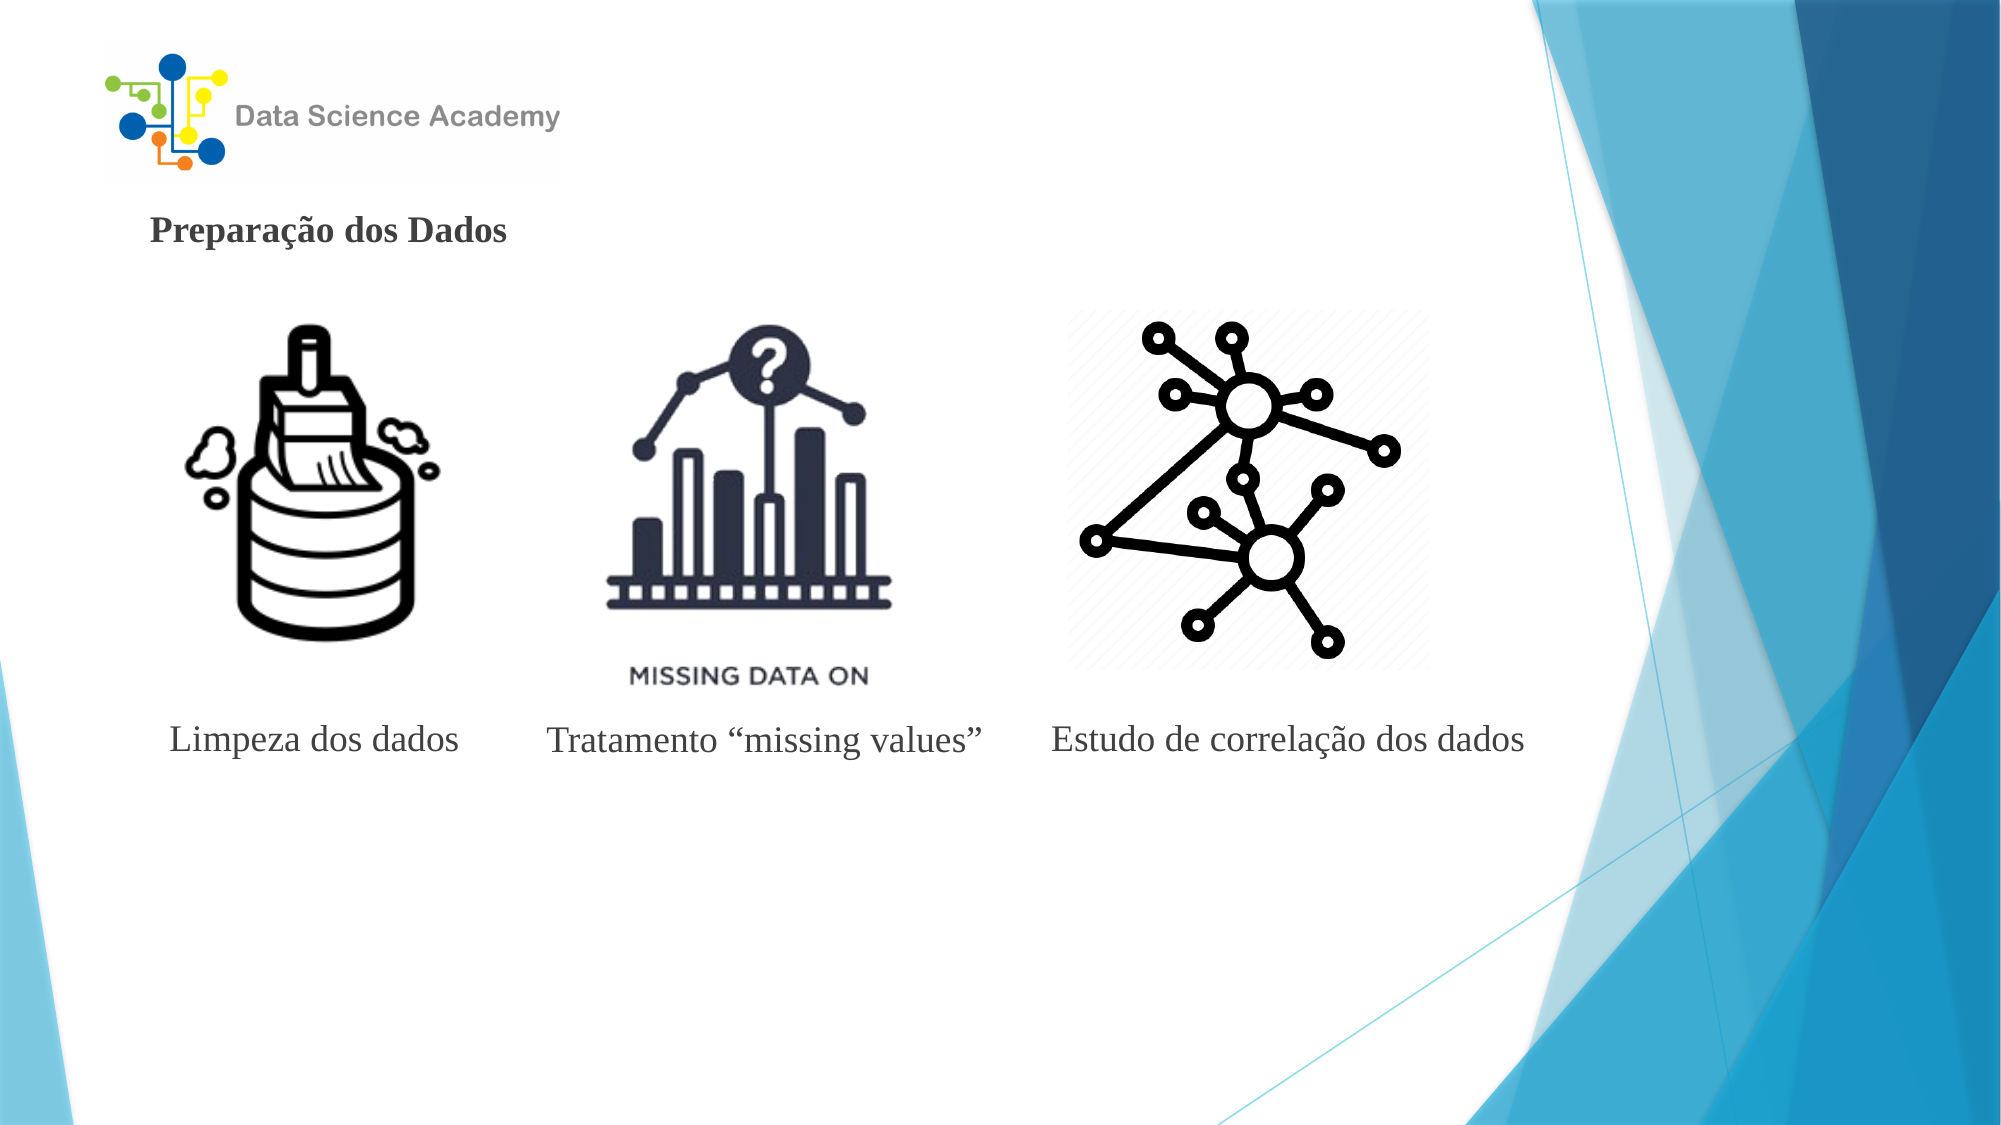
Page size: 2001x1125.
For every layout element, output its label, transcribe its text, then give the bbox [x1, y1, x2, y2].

picture [1068, 310, 1429, 671]
text_box Preparação dos Dados [134, 197, 967, 271]
text_box Estudo de correlação dos dados [1036, 705, 1563, 776]
picture [100, 36, 562, 187]
text_box Limpeza dos dados [154, 706, 551, 800]
picture [135, 305, 491, 662]
picture [571, 305, 932, 698]
text_box Tratamento “missing values” [531, 707, 1016, 781]
